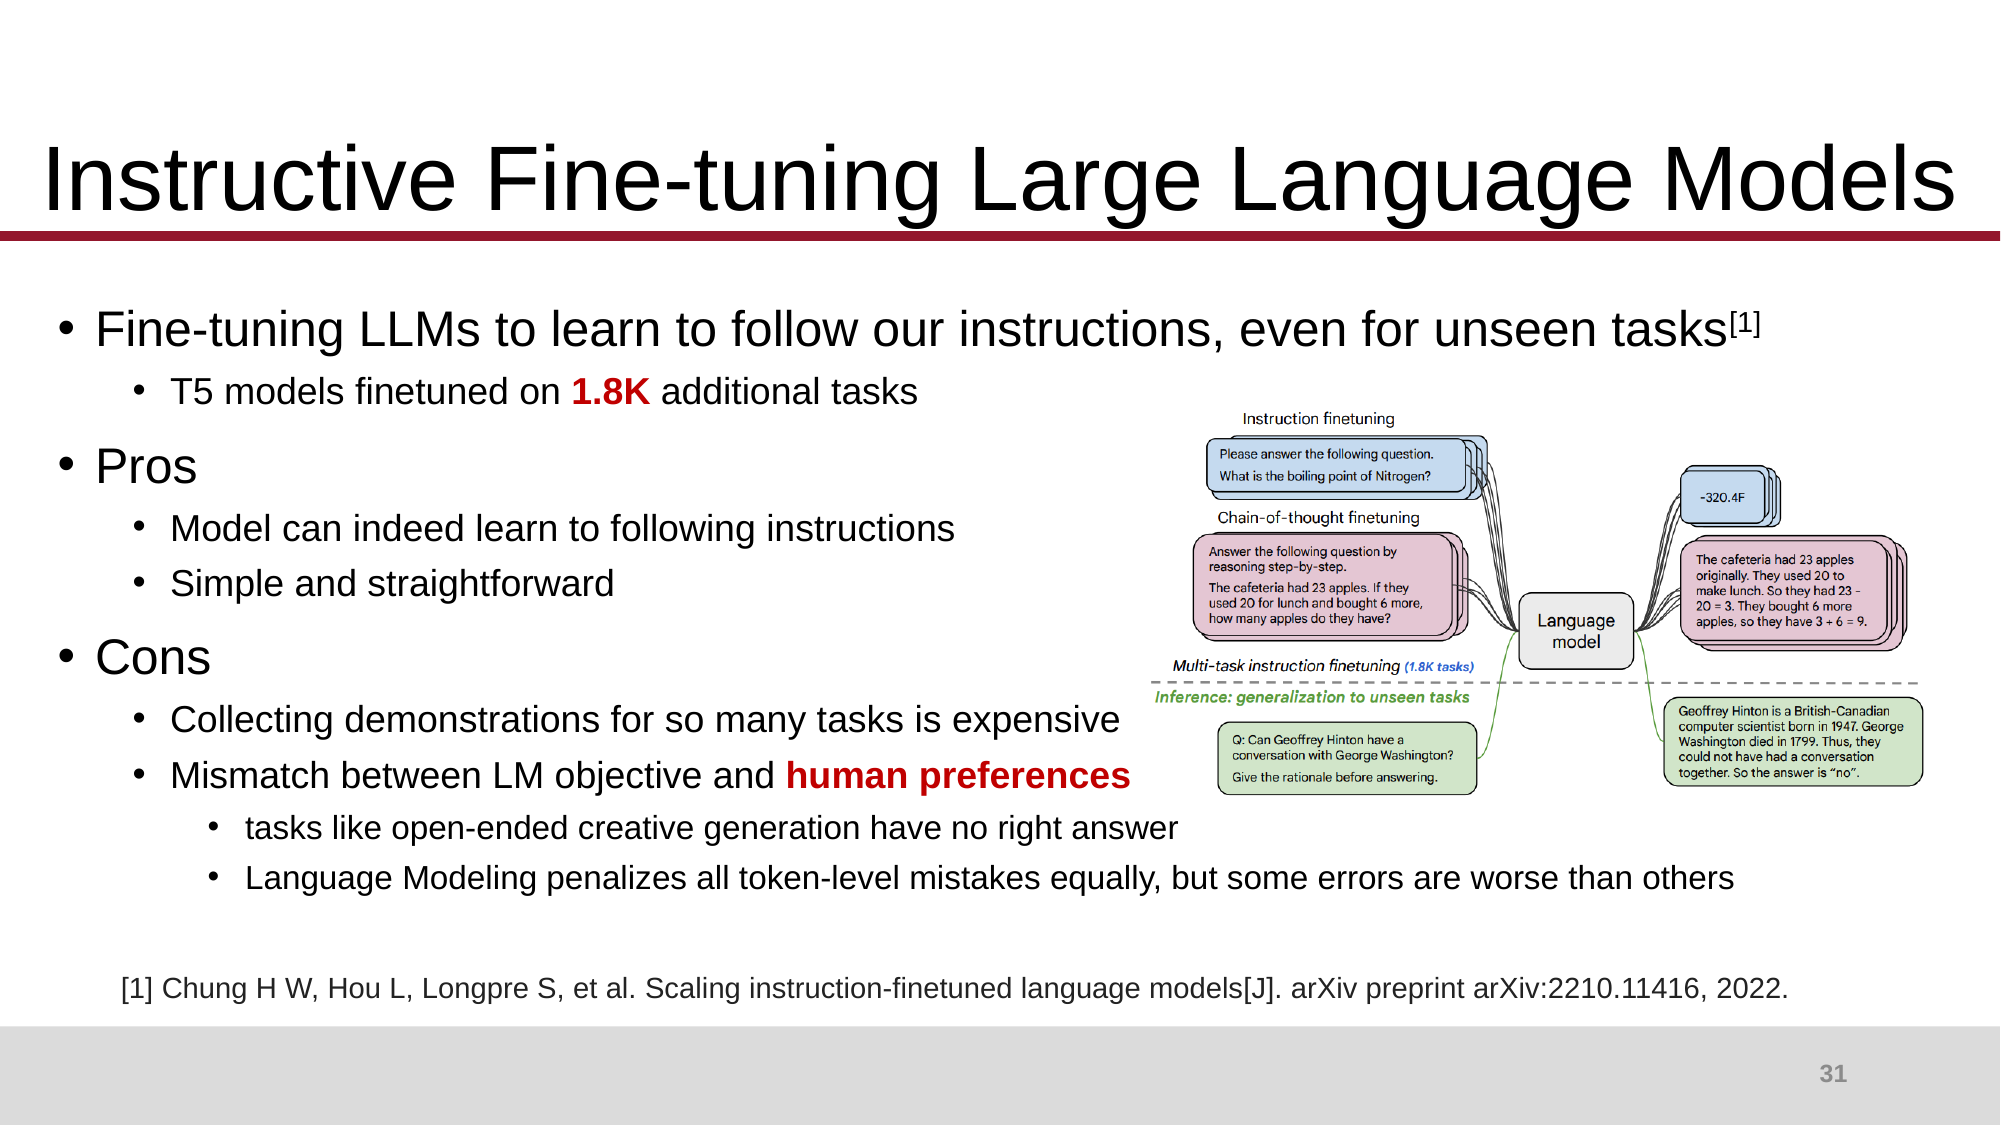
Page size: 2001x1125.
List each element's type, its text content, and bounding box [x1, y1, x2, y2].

slide_number 31 [1412, 1042, 1863, 1103]
text_box [1] Chung H W, Hou L, Longpre S, et al. Scaling instruction-finetuned language models[J]. arXiv preprint arXiv:2210.11416, 2022. [106, 961, 1851, 1012]
title Instructive Fine-tuning Large Language Models [21, 71, 1979, 290]
list Fine-tuning LLMs to learn to follow our instructions, even for unseen tasks[1] T5 models finetuned on 1.8K additional tasks Pros Model can indeed learn to following instructions Simple and straightforward Cons Collecting demonstrations for so many tasks is expensive Mismatch between LM objective and human preferences tasks like open-ended creative generation have no right answer Language Modeling penalizes all token-level mistakes equally, but some errors are worse than others [42, 289, 1958, 988]
picture [1139, 401, 1958, 801]
